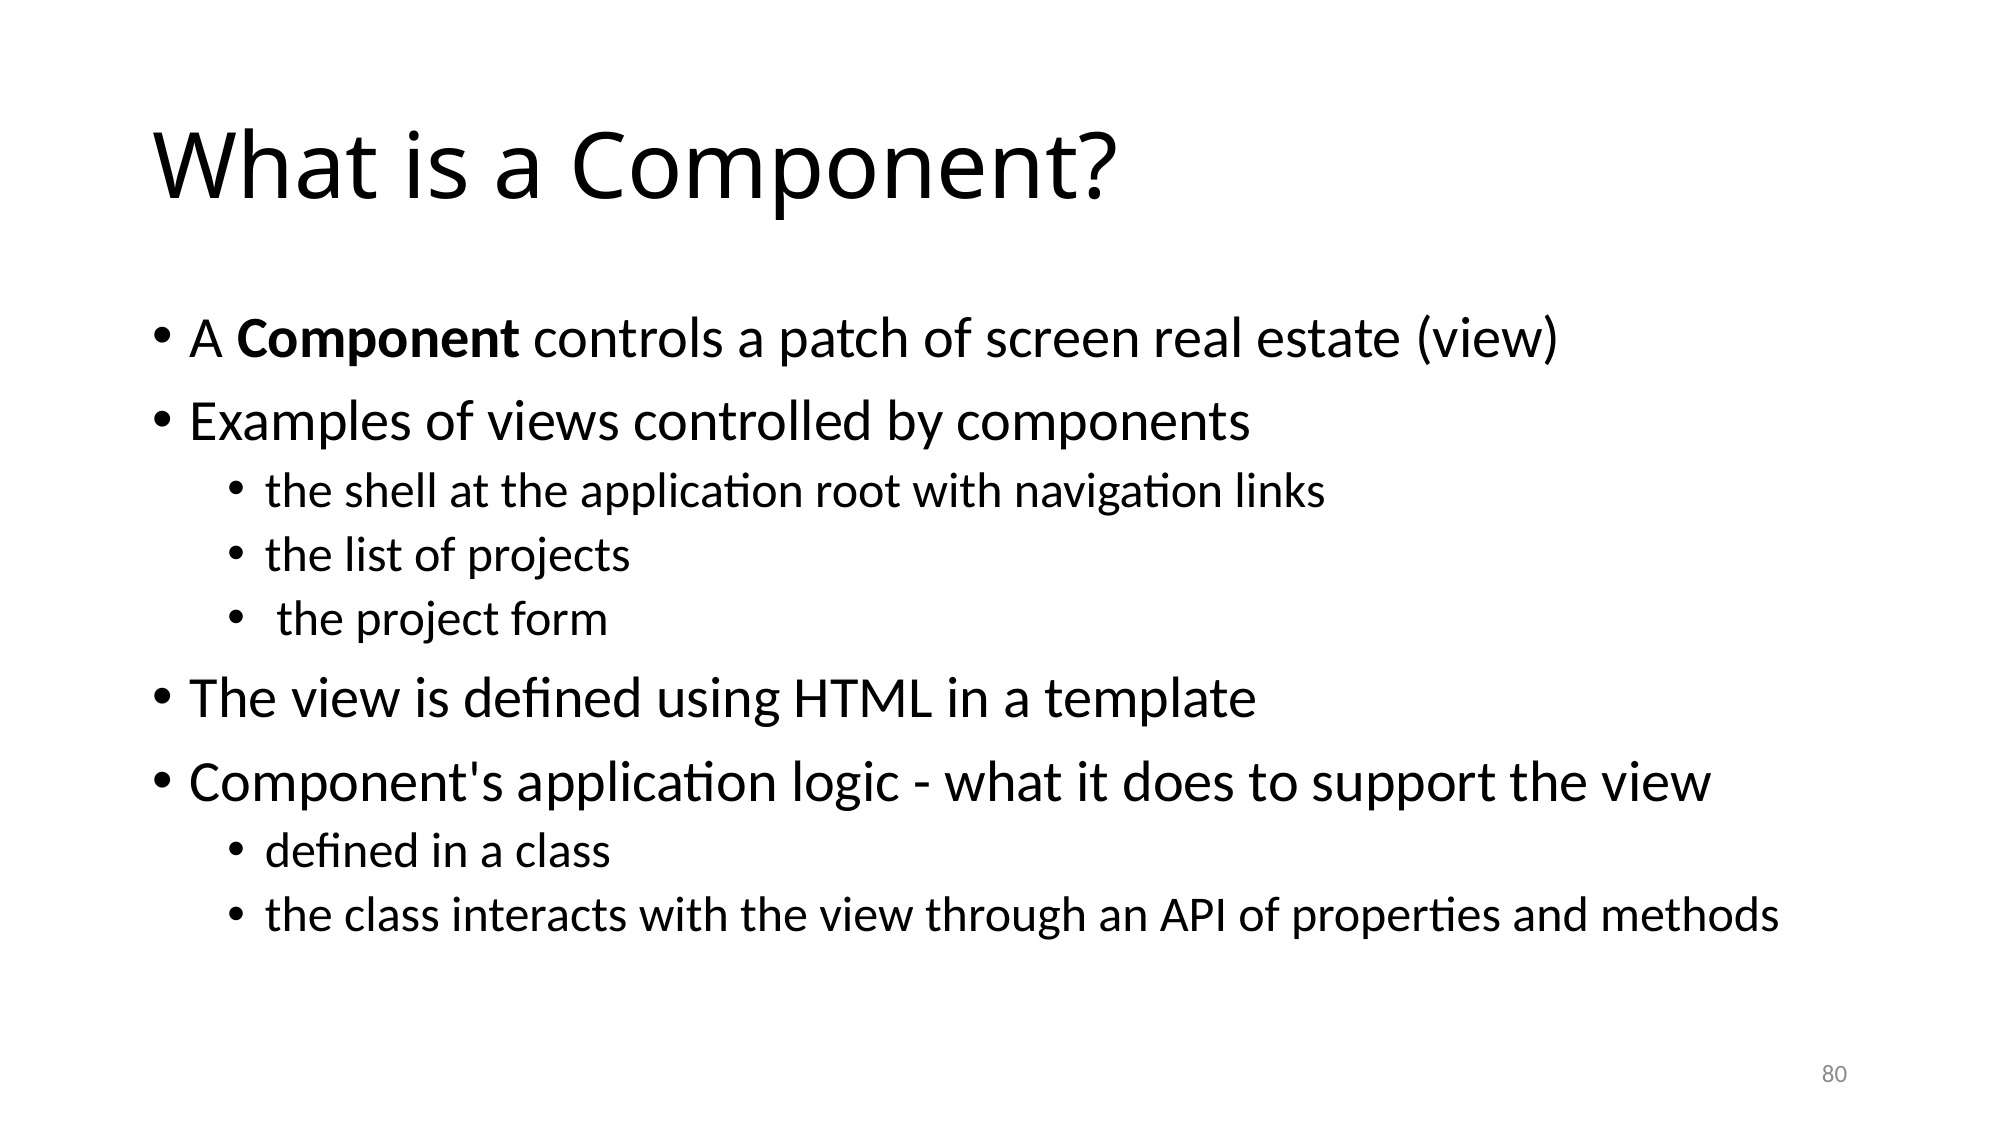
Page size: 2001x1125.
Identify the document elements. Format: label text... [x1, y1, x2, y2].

slide_number 80 [1412, 1042, 1863, 1103]
list A Component controls a patch of screen real estate (view) Examples of views controlled by components the shell at the application root with navigation links the list of projects the project form The view is defined using HTML in a template Component's application logic - what it does to support the view defined in a class the class interacts with the view through an API of properties and methods [137, 299, 1863, 1014]
title What is a Component? [137, 59, 1863, 278]
